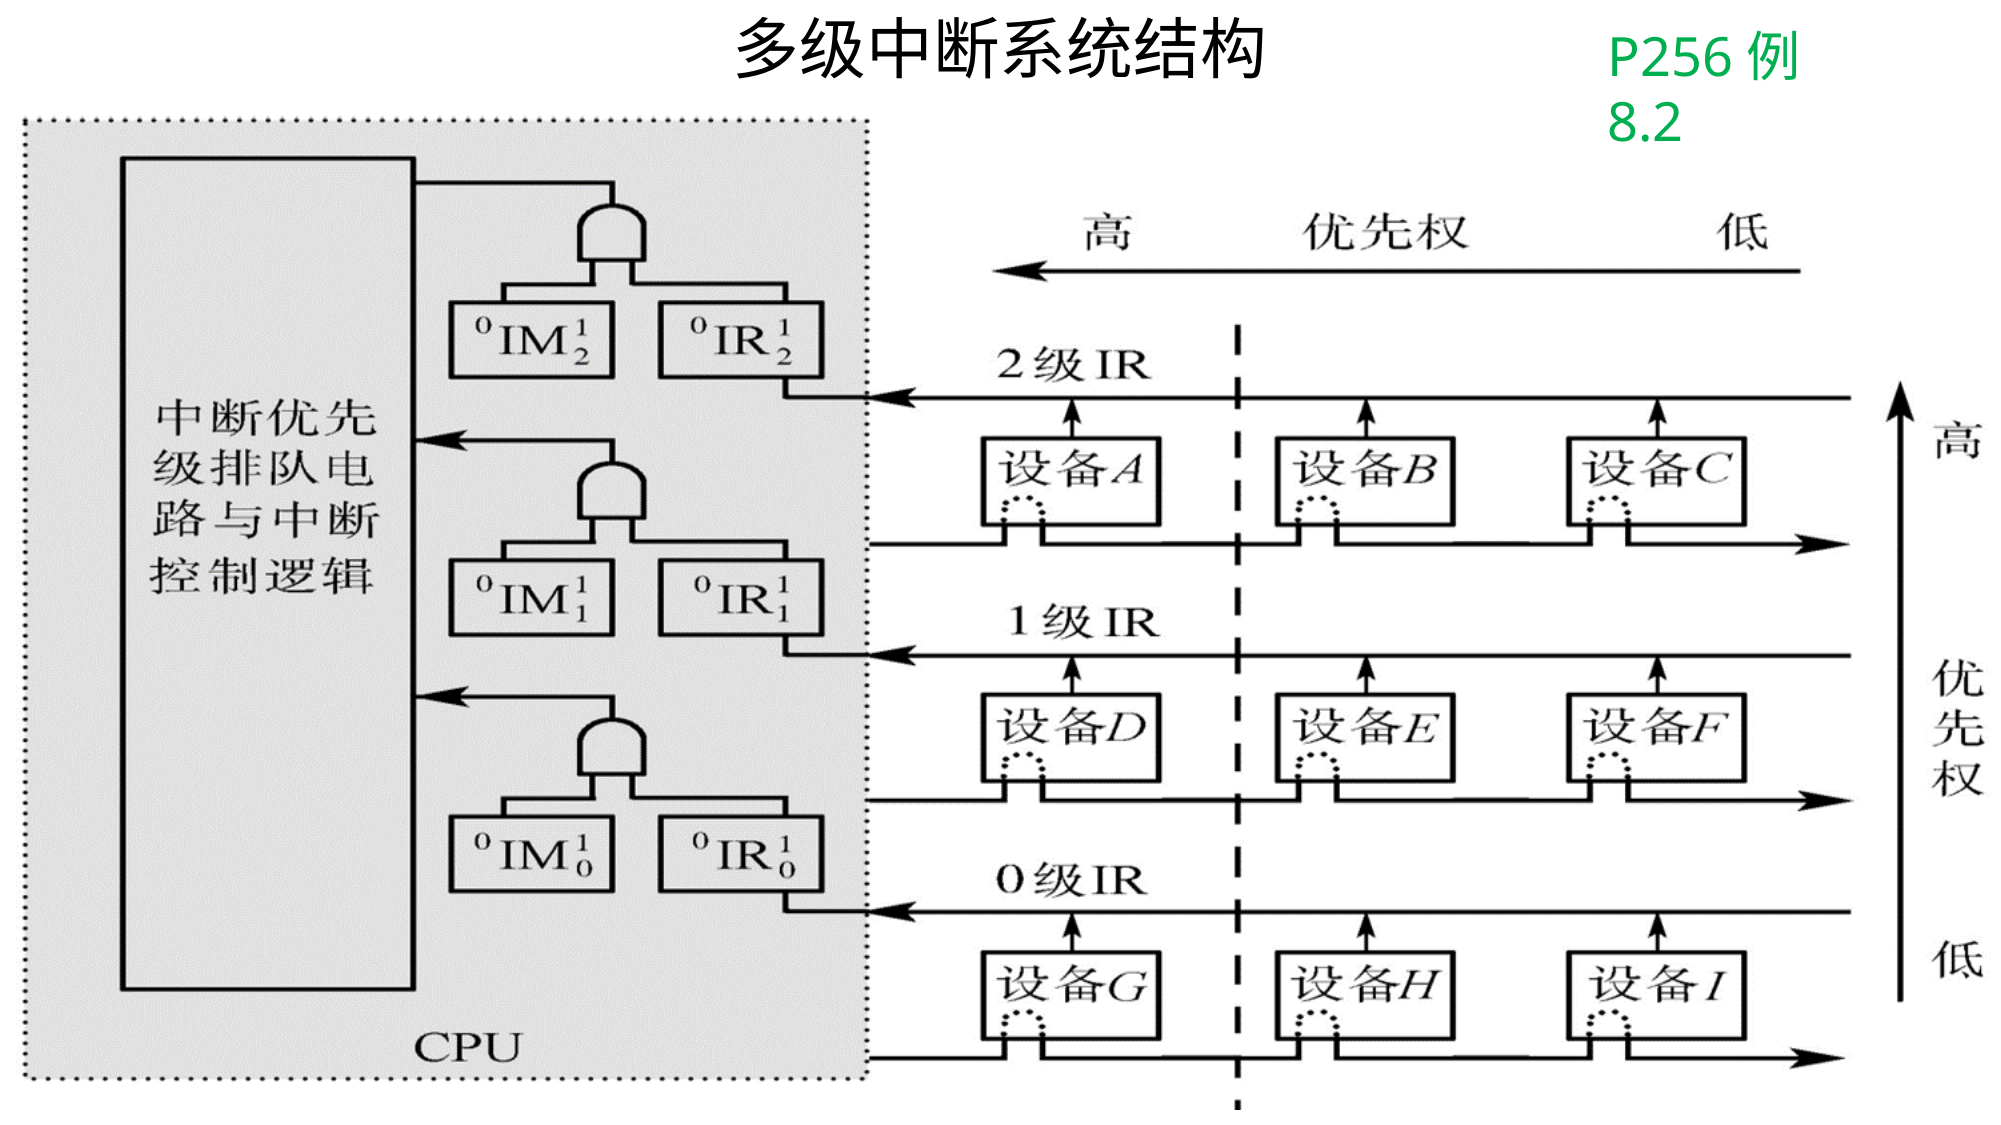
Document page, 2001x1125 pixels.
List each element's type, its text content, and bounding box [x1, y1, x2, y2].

text_box 多级中断系统结构 [362, 0, 1637, 95]
text_box P256例8.2 [1592, 15, 1900, 95]
picture [0, 95, 2000, 1110]
